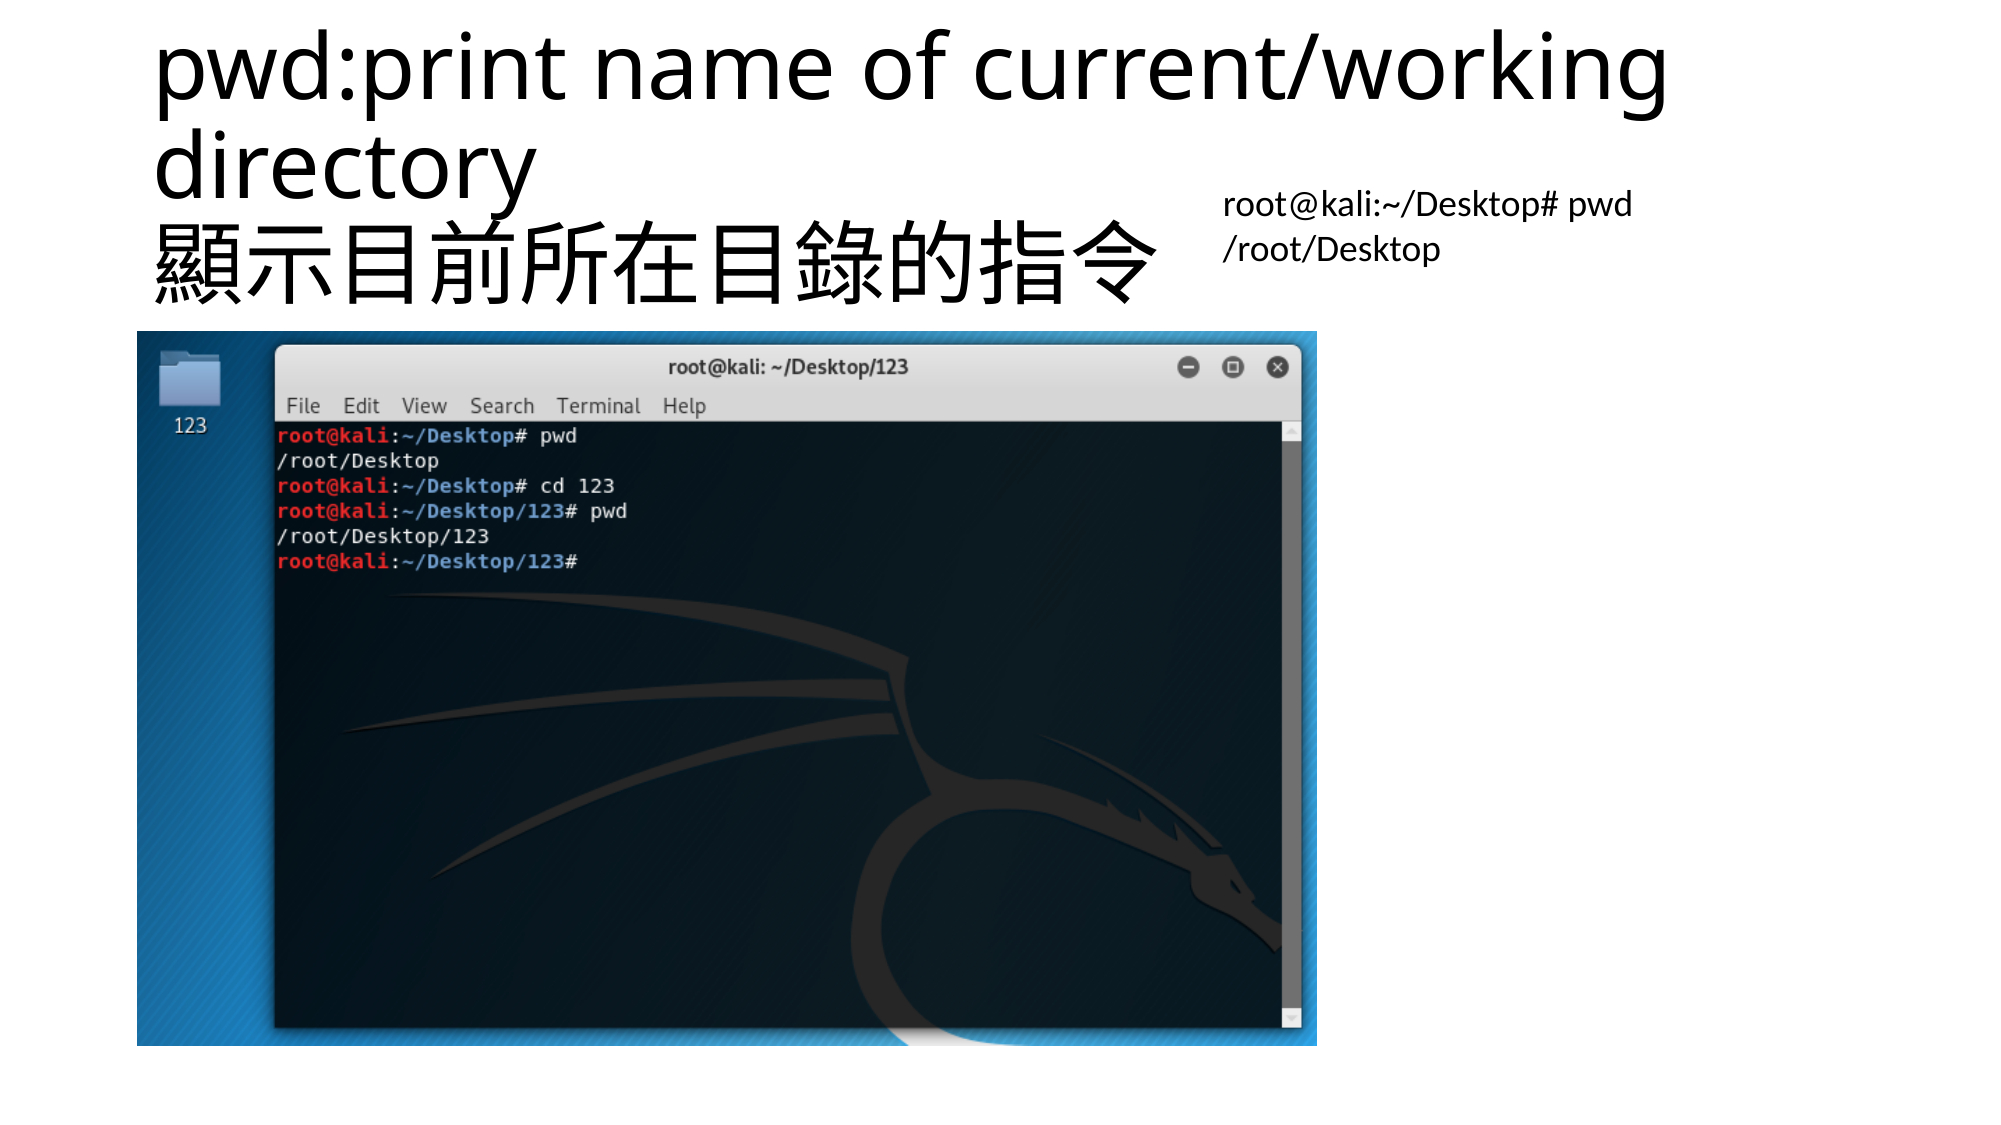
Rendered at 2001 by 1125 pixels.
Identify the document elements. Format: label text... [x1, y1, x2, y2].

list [137, 331, 1317, 1046]
text_box root@kali:~/Desktop# pwd /root/Desktop [1208, 171, 1815, 276]
title pwd:print name of current/working directory 顯示目前所在目錄的指令 [137, 59, 1863, 278]
